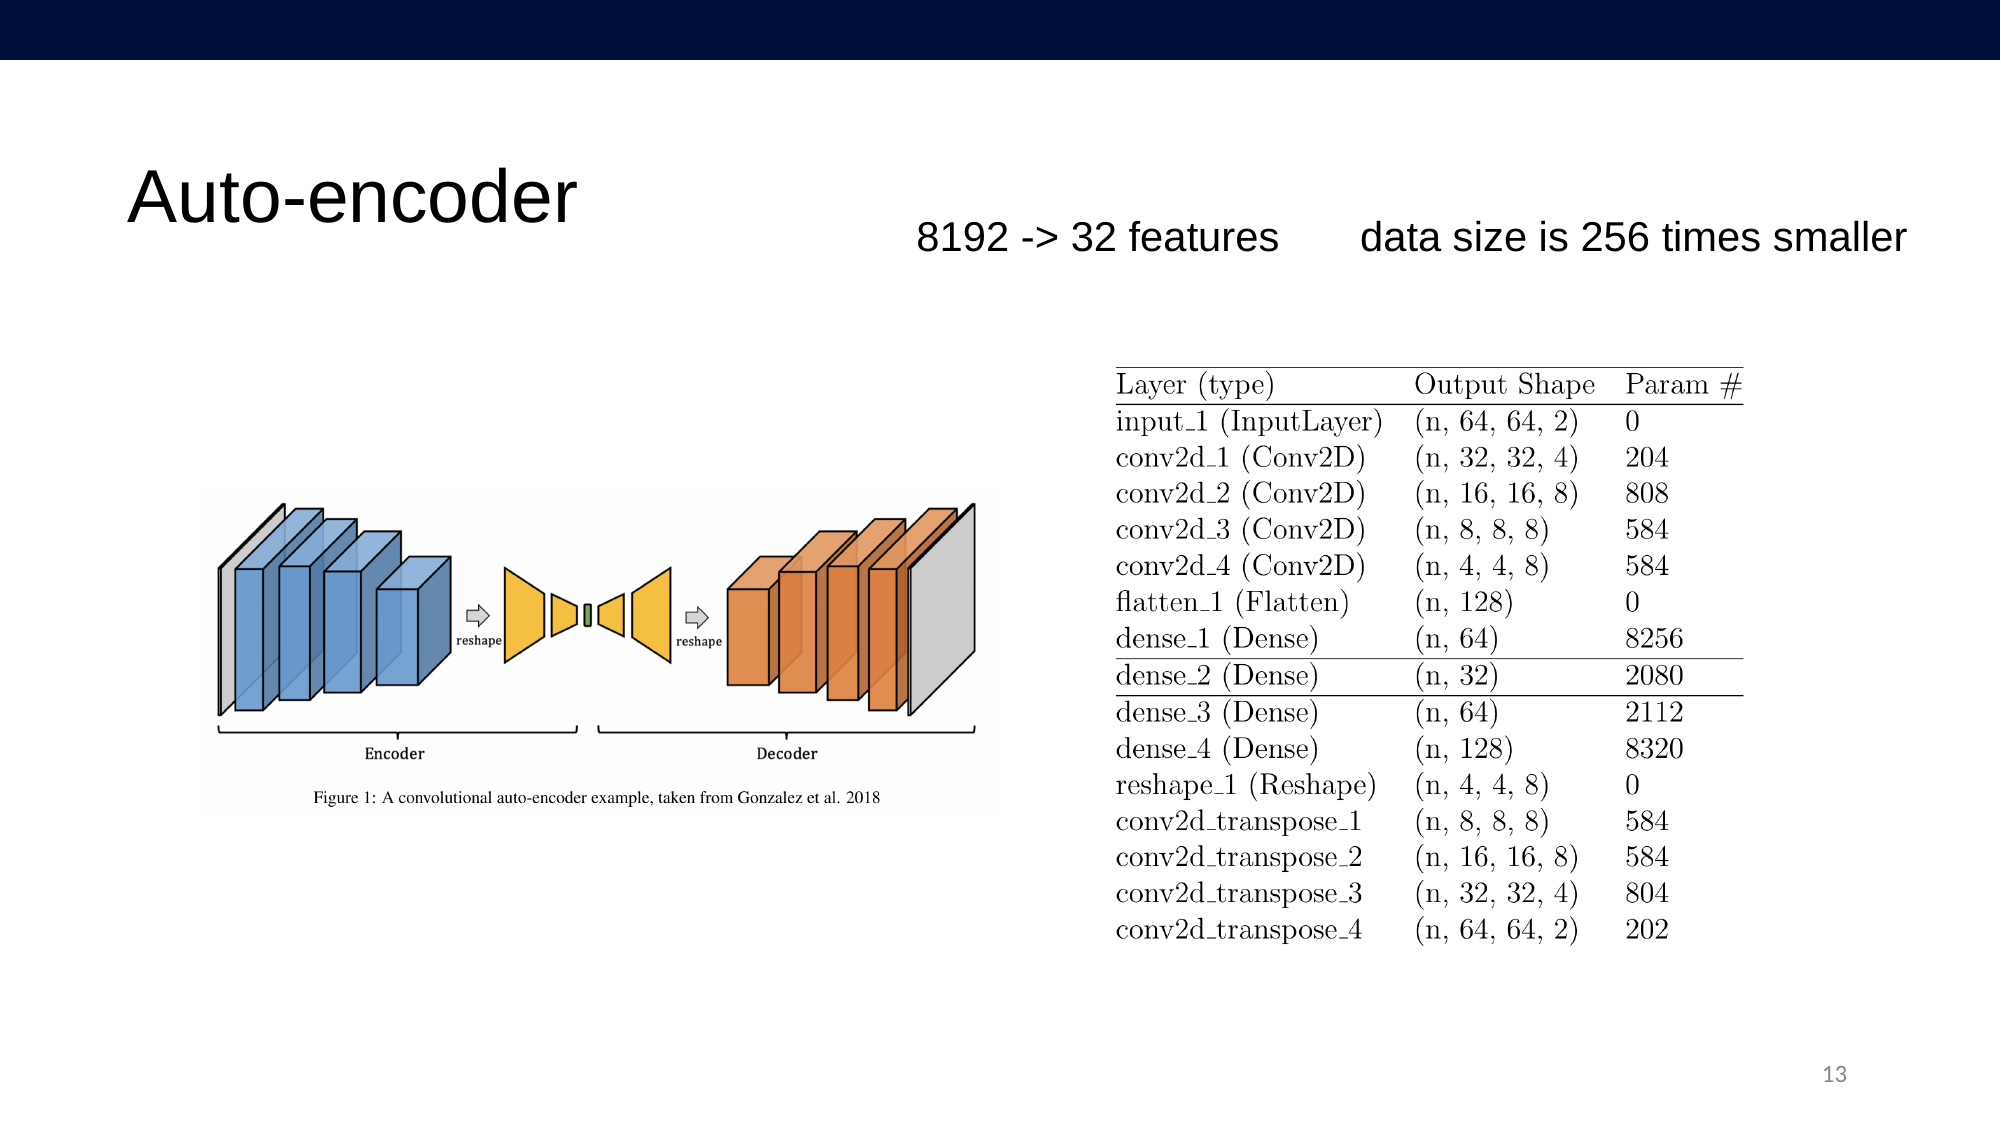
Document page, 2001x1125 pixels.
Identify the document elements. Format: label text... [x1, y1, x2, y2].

text_box 8192 -> 32 features data size is 256 times smaller [1838, 202, 1924, 268]
text_box [0, 0, 2000, 60]
picture [1102, 352, 1762, 958]
slide_number 13 [1412, 1042, 1863, 1103]
title Auto-encoder [112, 88, 1838, 307]
picture [198, 490, 1001, 821]
